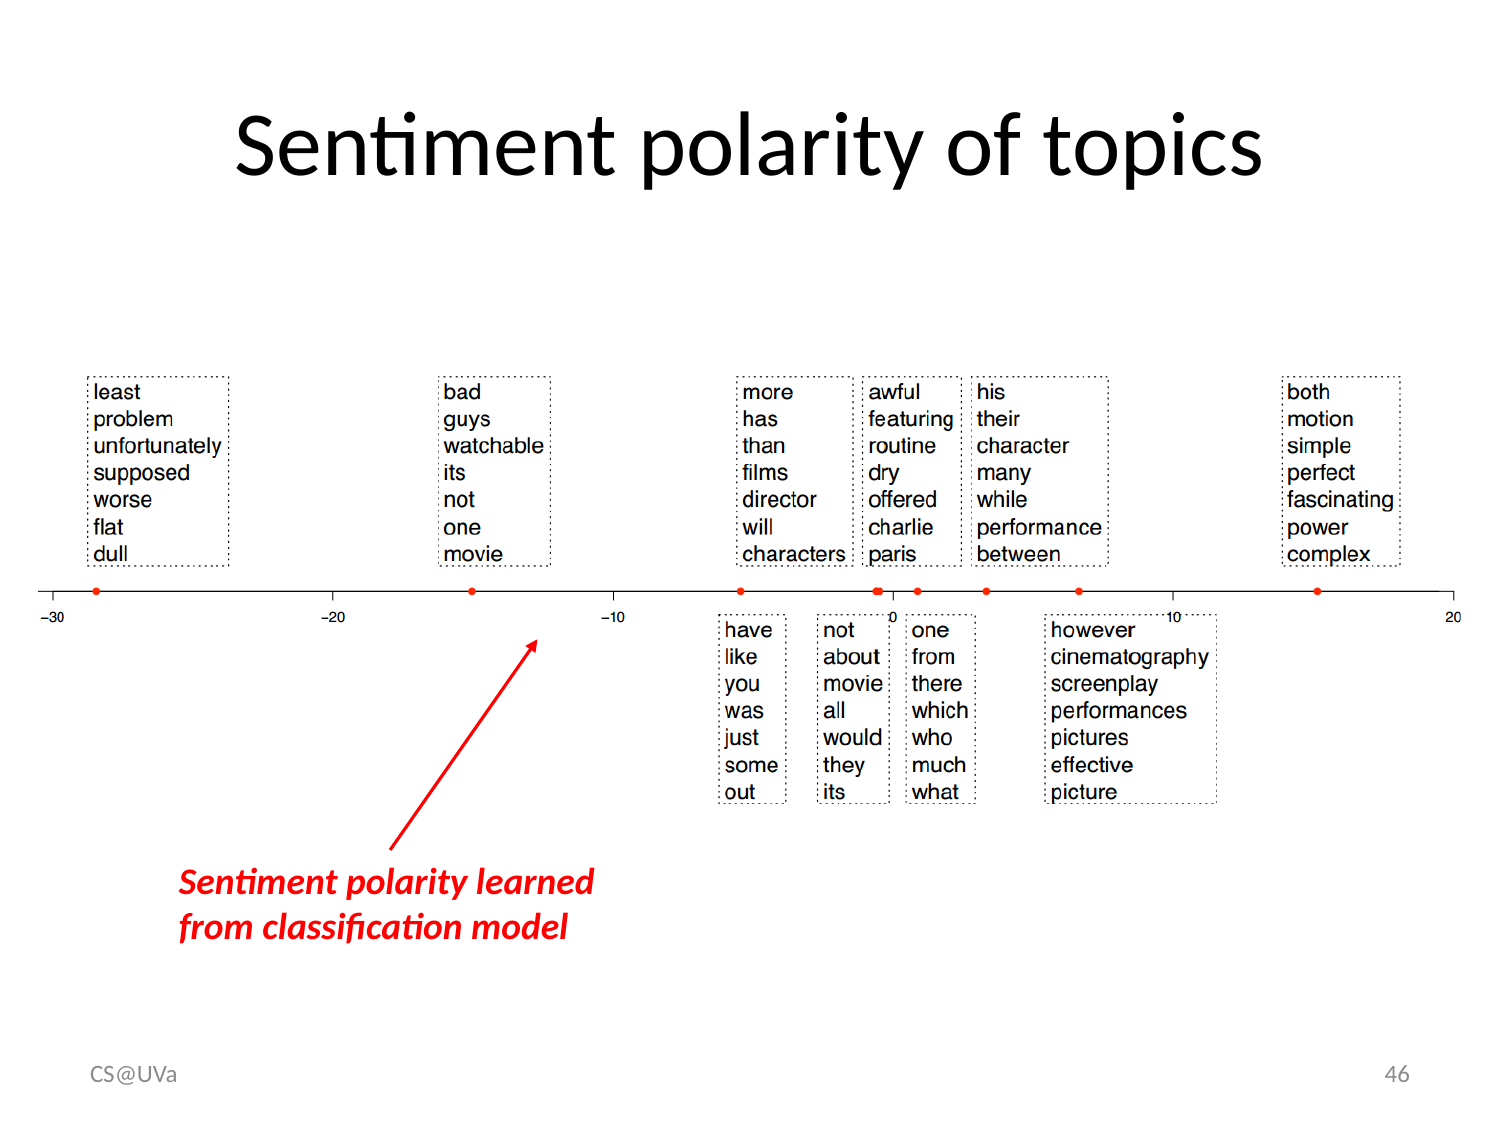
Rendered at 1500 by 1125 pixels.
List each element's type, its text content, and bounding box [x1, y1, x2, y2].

picture [38, 371, 1462, 816]
slide_number 46 [1074, 1042, 1425, 1103]
slide_number CS@UVa [75, 1042, 425, 1103]
title Sentiment polarity of topics [75, 45, 1425, 233]
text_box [163, 639, 617, 957]
